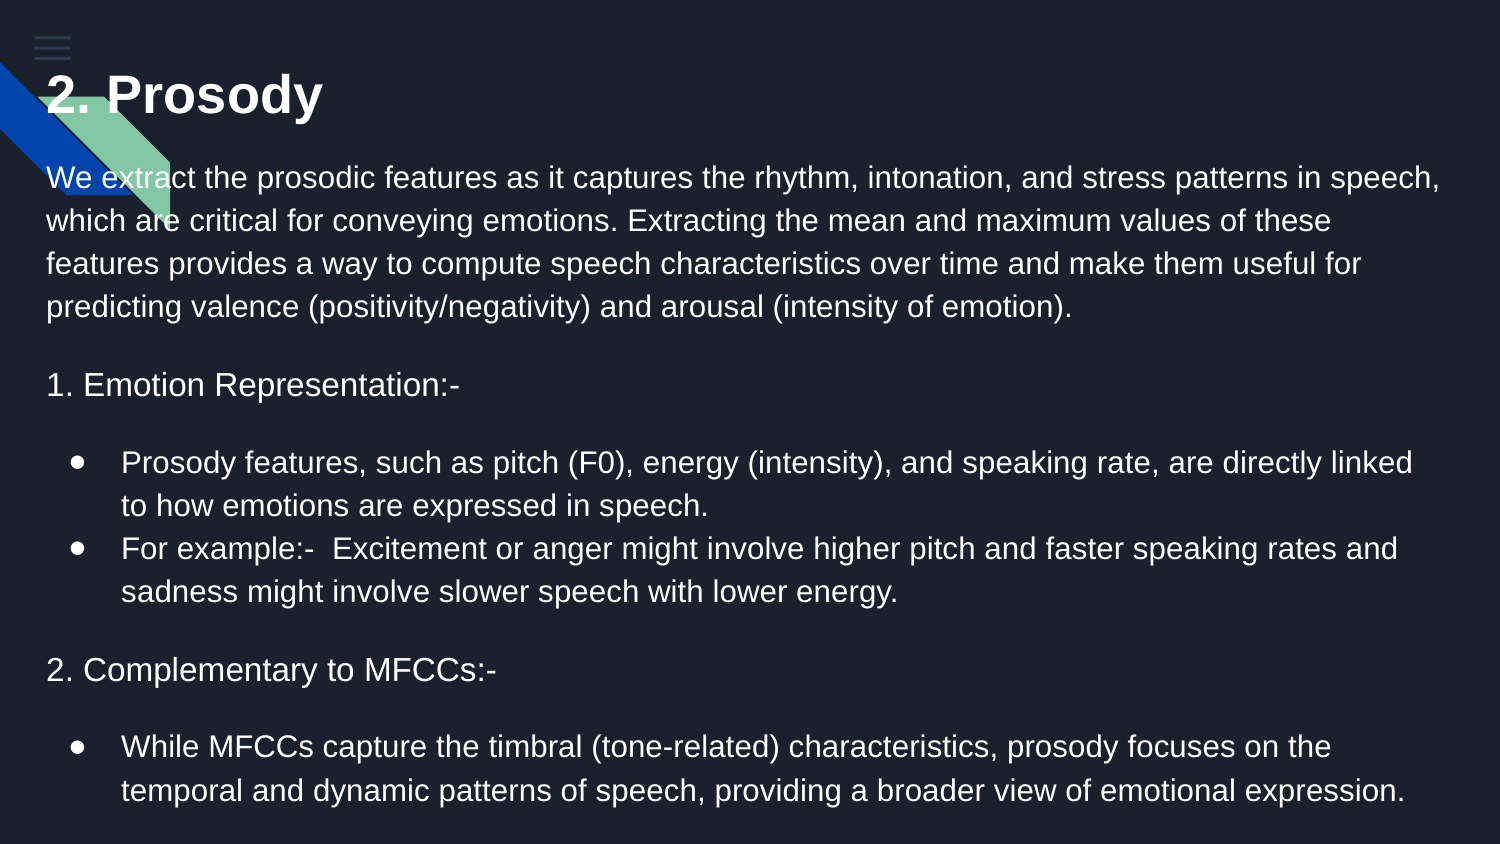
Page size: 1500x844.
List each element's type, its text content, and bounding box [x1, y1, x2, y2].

list We extract the prosodic features as it captures the rhythm, intonation, and stress patterns in speech, which are critical for conveying emotions. Extracting the mean and maximum values of these features provides a way to compute speech characteristics over time and make them useful for predicting valence (positivity/negativity) and arousal (intensity of emotion). 1. Emotion Representation:- Prosody features, such as pitch (F0), energy (intensity), and speaking rate, are directly linked to how emotions are expressed in speech. For example:- Excitement or anger might involve higher pitch and faster speaking rates and sadness might involve slower speech with lower energy. 2. Complementary to MFCCs:- While MFCCs capture the timbral (tone-related) characteristics, prosody focuses on the temporal and dynamic patterns of speech, providing a broader view of emotional expression. [31, 136, 1464, 827]
title 2. Prosody [31, 44, 1464, 136]
